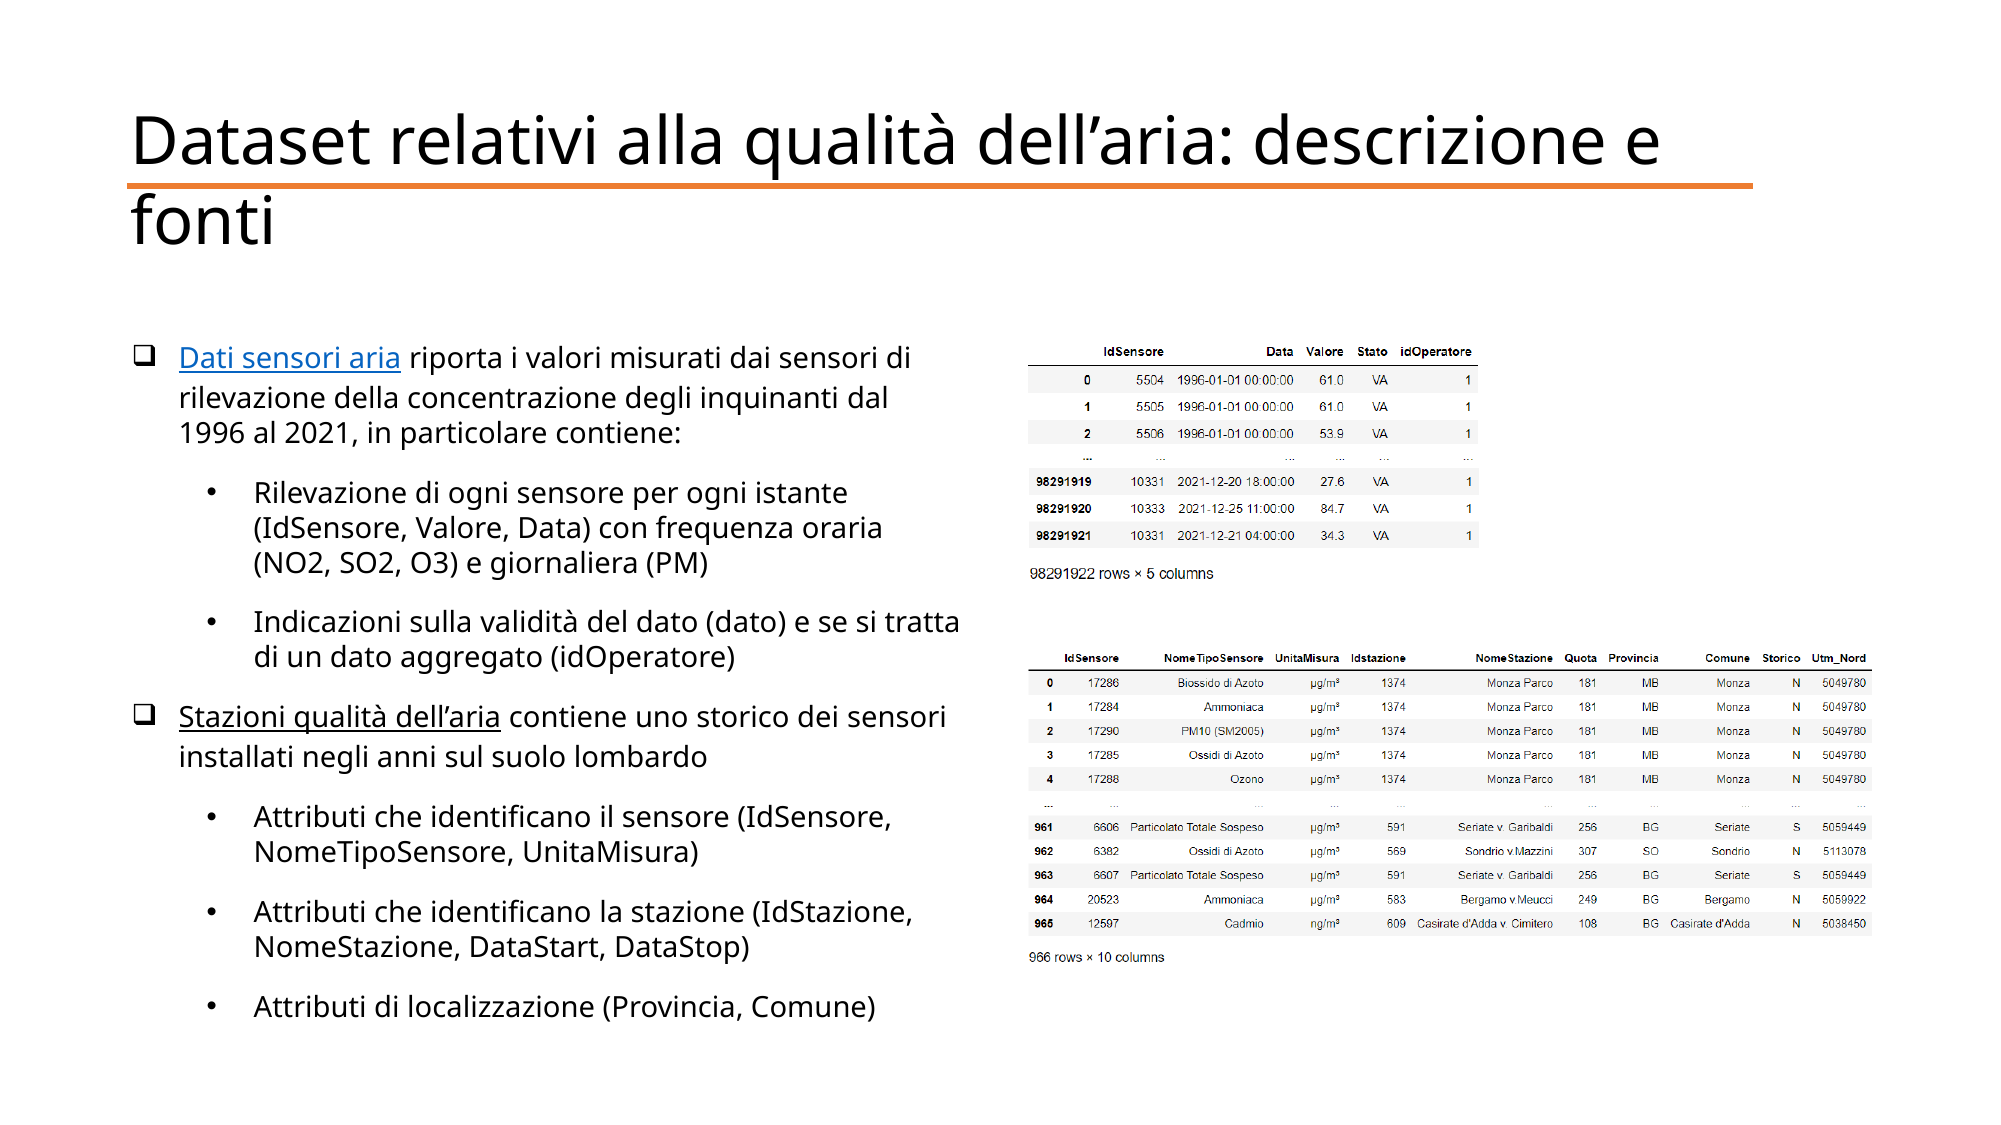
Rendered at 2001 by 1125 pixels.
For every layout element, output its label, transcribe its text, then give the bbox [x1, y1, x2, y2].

picture [1022, 642, 1879, 965]
text_box Dataset relativi alla qualità dell’aria: descrizione e fonti [115, 90, 1774, 265]
picture [1022, 337, 1498, 592]
text_box Dati sensori aria riporta i valori misurati dai sensori di rilevazione della concentrazione degli inquinanti dal 1996 al 2021, in particolare contiene: Rilevazione di ogni sensore per ogni istante (IdSensore, Valore, Data) con frequenza oraria (NO2, SO2, O3) e giornaliera (PM) Indicazioni sulla validità del dato (dato) e se si tratta di un dato aggregato (idOperatore) Stazioni qualità dell’aria contiene uno storico dei sensori installati negli anni sul suolo lombardo Attributi che identificano il sensore (IdSensore, NomeTipoSensore, UnitaMisura) Attributi che identificano la stazione (IdStazione, NomeStazione, DataStart, DataStop) Attributi di localizzazione (Provincia, Comune) [116, 331, 978, 1031]
